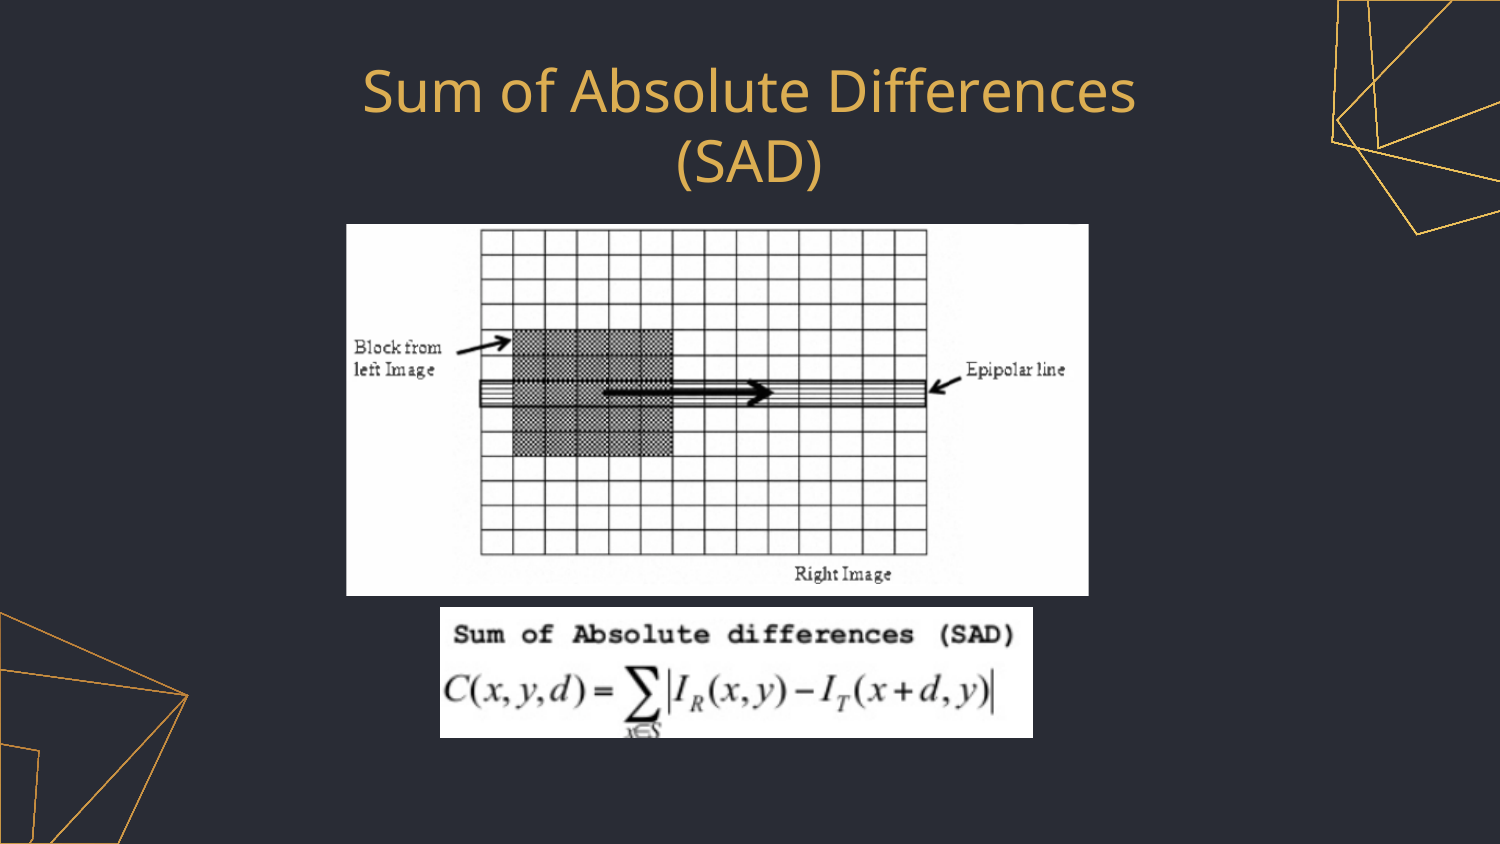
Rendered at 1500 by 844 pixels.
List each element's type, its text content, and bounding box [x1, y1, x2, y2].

title Sum of Absolute Differences (SAD) [327, 88, 1173, 160]
picture [346, 223, 1089, 597]
picture [439, 607, 1033, 738]
